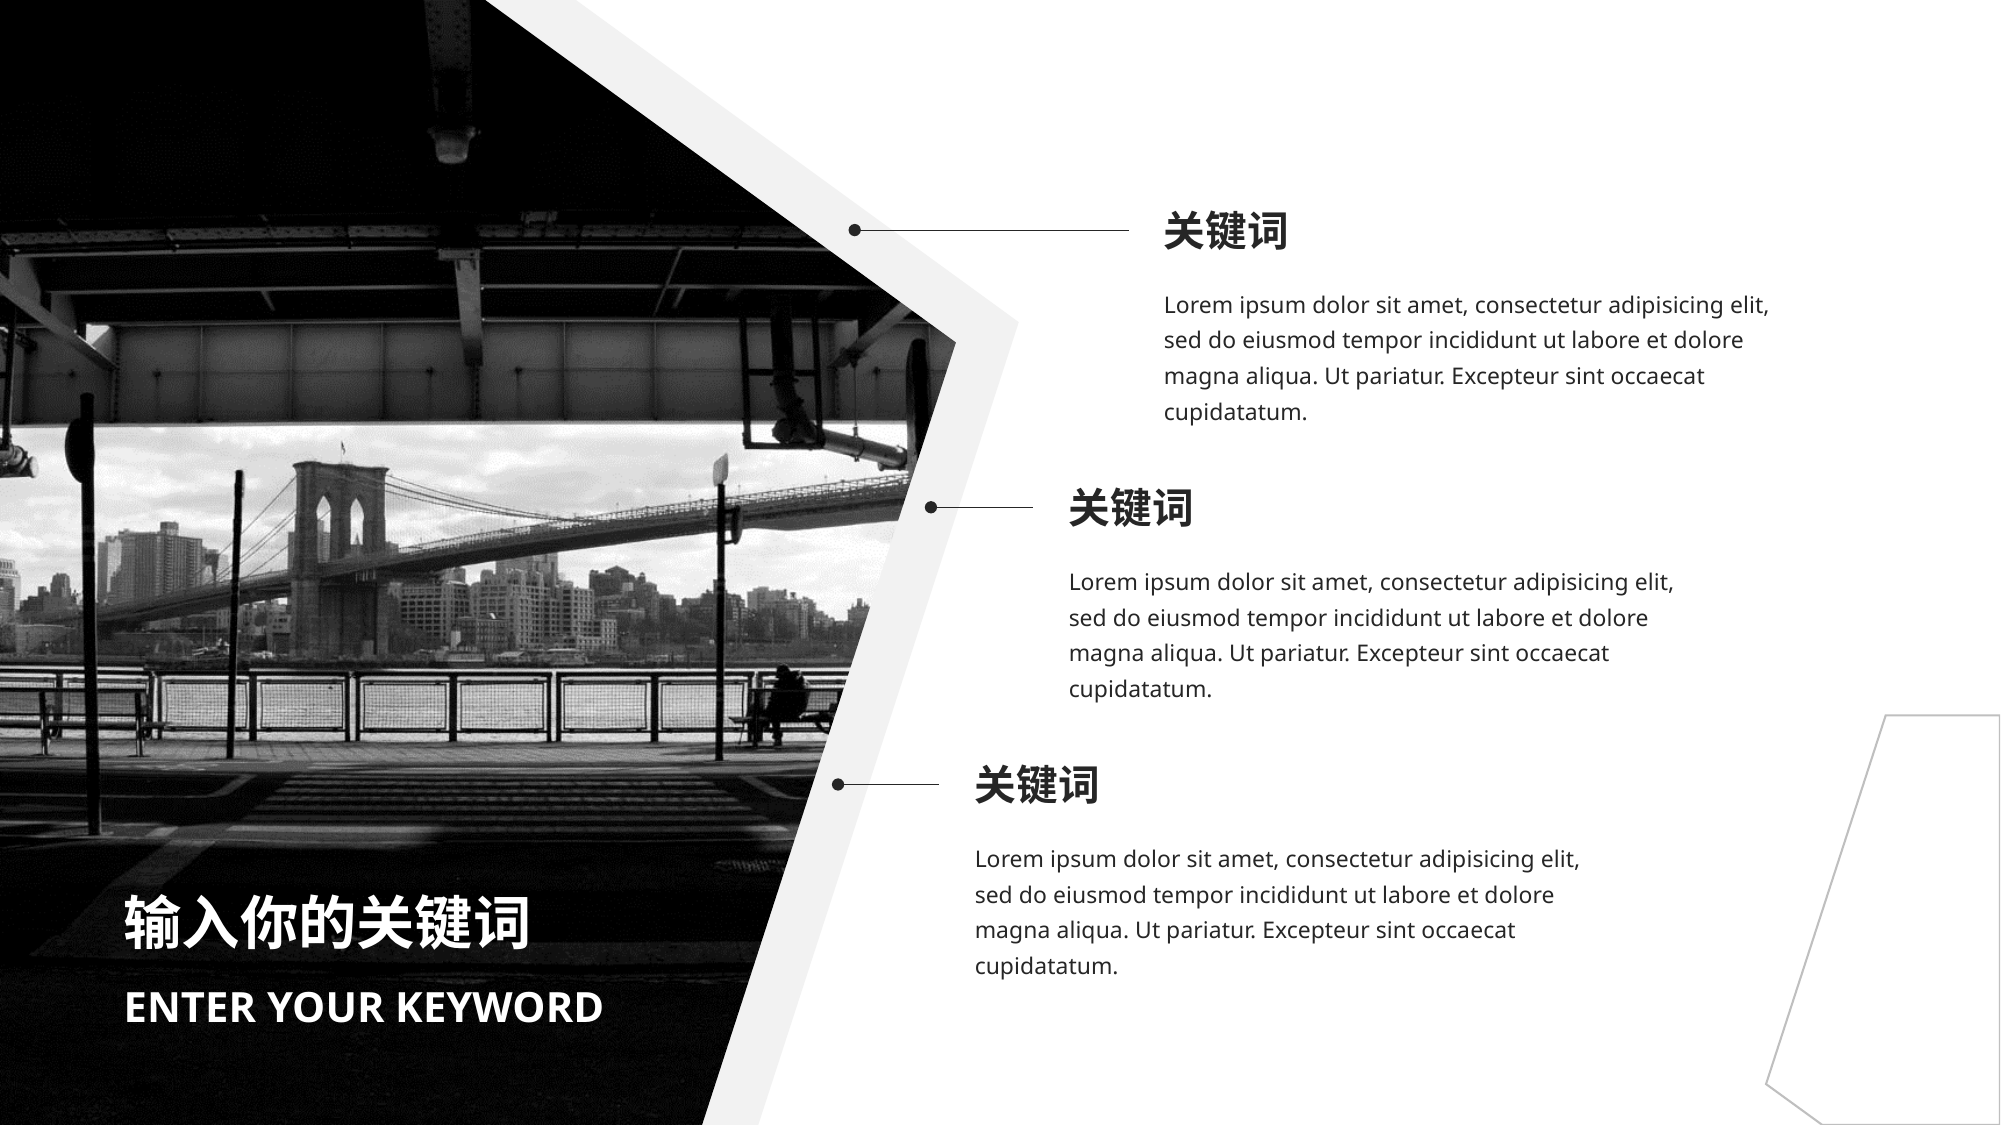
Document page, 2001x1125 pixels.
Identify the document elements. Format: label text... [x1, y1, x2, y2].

text_box 关键词 [1149, 197, 1789, 263]
text_box 关键词 [959, 751, 1599, 817]
picture [0, 0, 956, 1125]
text_box Lorem ipsum dolor sit amet, consectetur adipisicing elit, sed do eiusmod tempor incididunt ut labore et dolore magna aliqua. Ut pariatur. Excepteur sint occaecat cupidatatum. [1053, 551, 1693, 710]
text_box 关键词 [1053, 474, 1693, 540]
text_box Lorem ipsum dolor sit amet, consectetur adipisicing elit, sed do eiusmod tempor incididunt ut labore et dolore magna aliqua. Ut pariatur. Excepteur sint occaecat cupidatatum. [1149, 274, 1789, 433]
text_box Lorem ipsum dolor sit amet, consectetur adipisicing elit, sed do eiusmod tempor incididunt ut labore et dolore magna aliqua. Ut pariatur. Excepteur sint occaecat cupidatatum. [959, 829, 1599, 987]
